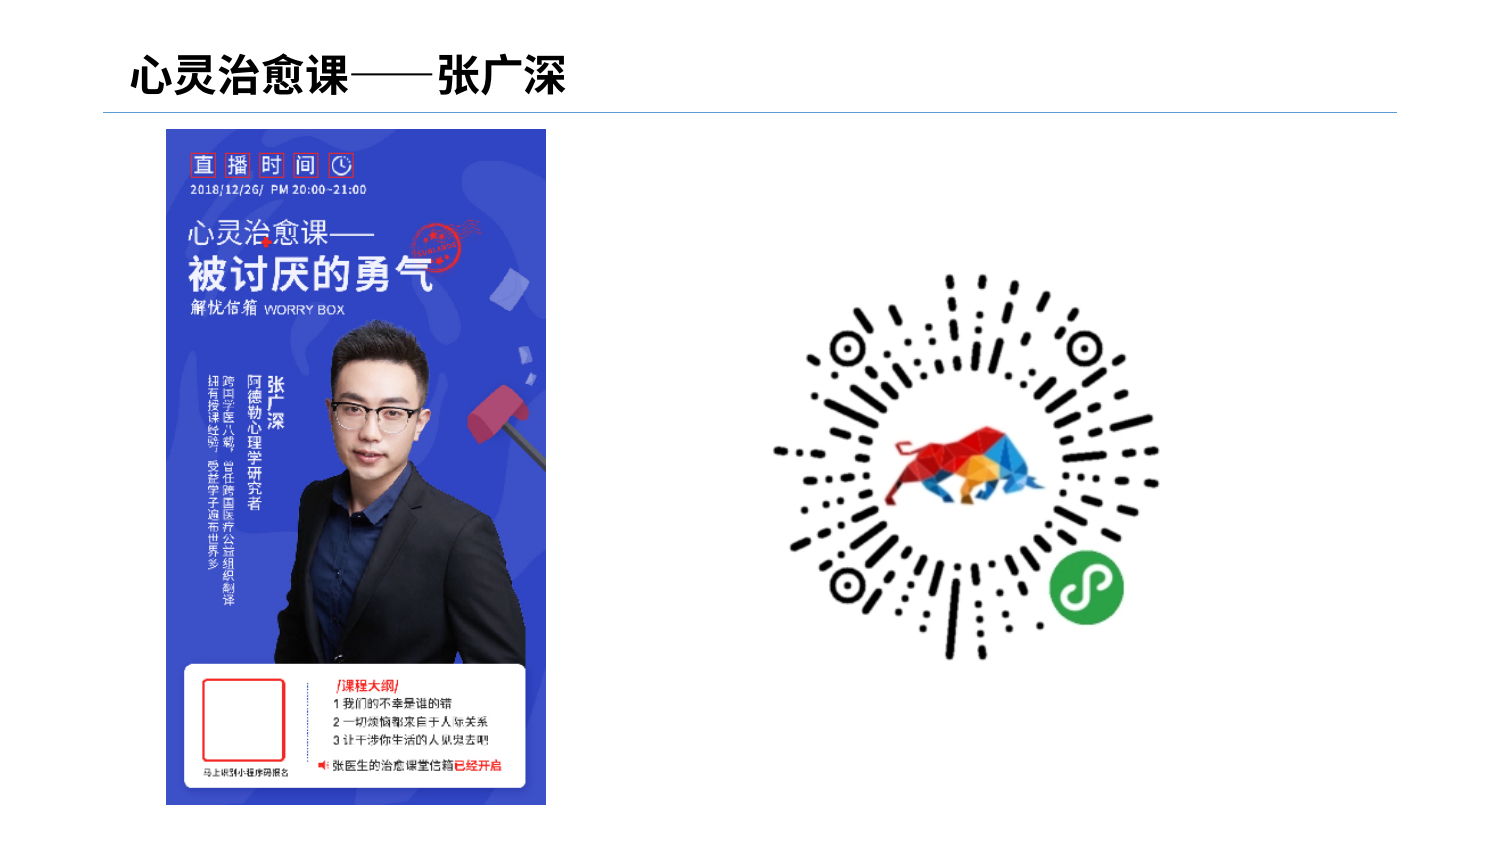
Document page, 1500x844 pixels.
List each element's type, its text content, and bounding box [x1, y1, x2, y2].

text_box 心灵治愈课——张广深 [118, 0, 1413, 159]
picture [166, 129, 546, 805]
picture [765, 266, 1167, 668]
